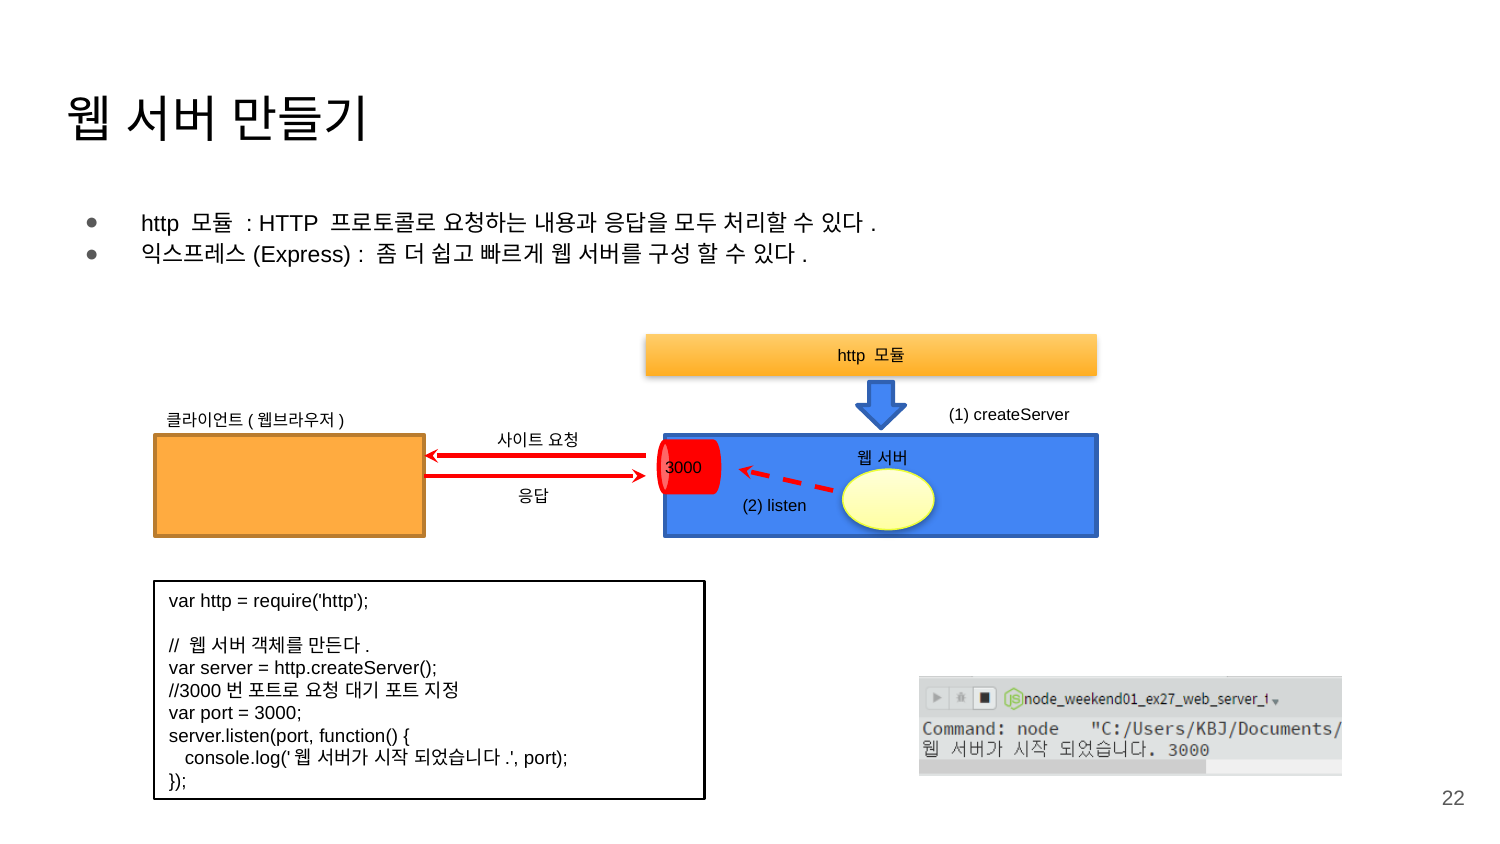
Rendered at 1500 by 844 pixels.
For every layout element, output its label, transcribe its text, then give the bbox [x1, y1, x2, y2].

text_box var http = require('http'); // 웹 서버 객체를 만든다. var server = http.createServer(); //3000번 포트로 요청 대기 포트 지정 var port = 3000; server.listen(port, function() { console.log('웹 서버가 시작 되었습니다.', port); }); [154, 581, 705, 799]
slide_number ‹#› [1389, 764, 1480, 830]
title 웹 서버 만들기 [51, 72, 1449, 167]
list http 모듈 : HTTP 프로토콜로 요청하는 내용과 응답을 모두 처리할 수 있다. 익스프레스(Express) : 좀 더 쉽고 빠르게 웹 서버를 구성 할 수 있다. [51, 189, 1449, 310]
picture [919, 675, 1343, 776]
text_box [151, 334, 1097, 537]
